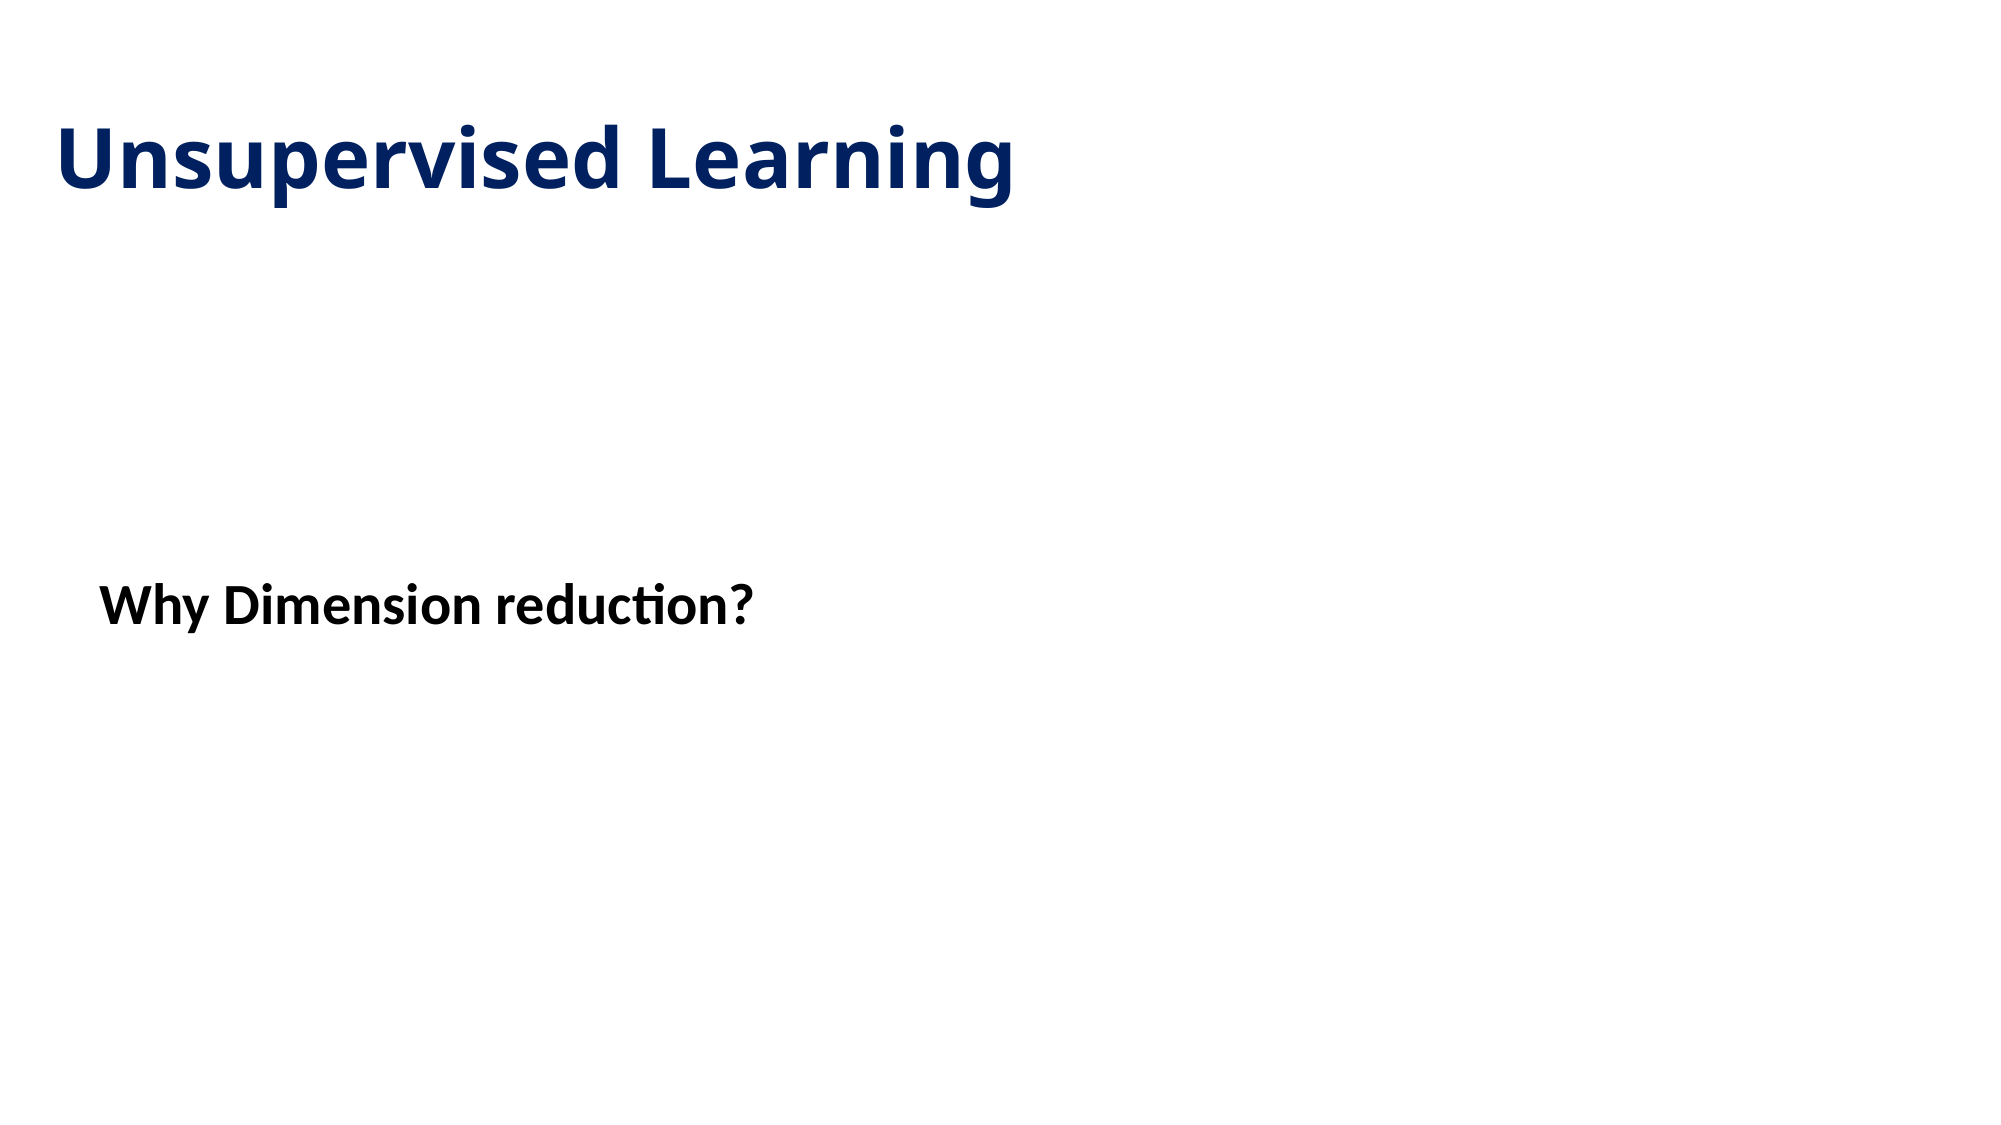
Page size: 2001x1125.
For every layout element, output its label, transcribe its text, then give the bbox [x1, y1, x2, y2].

list Why Dimension reduction? [92, 295, 1050, 645]
title Unsupervised Learning [47, 109, 1748, 333]
